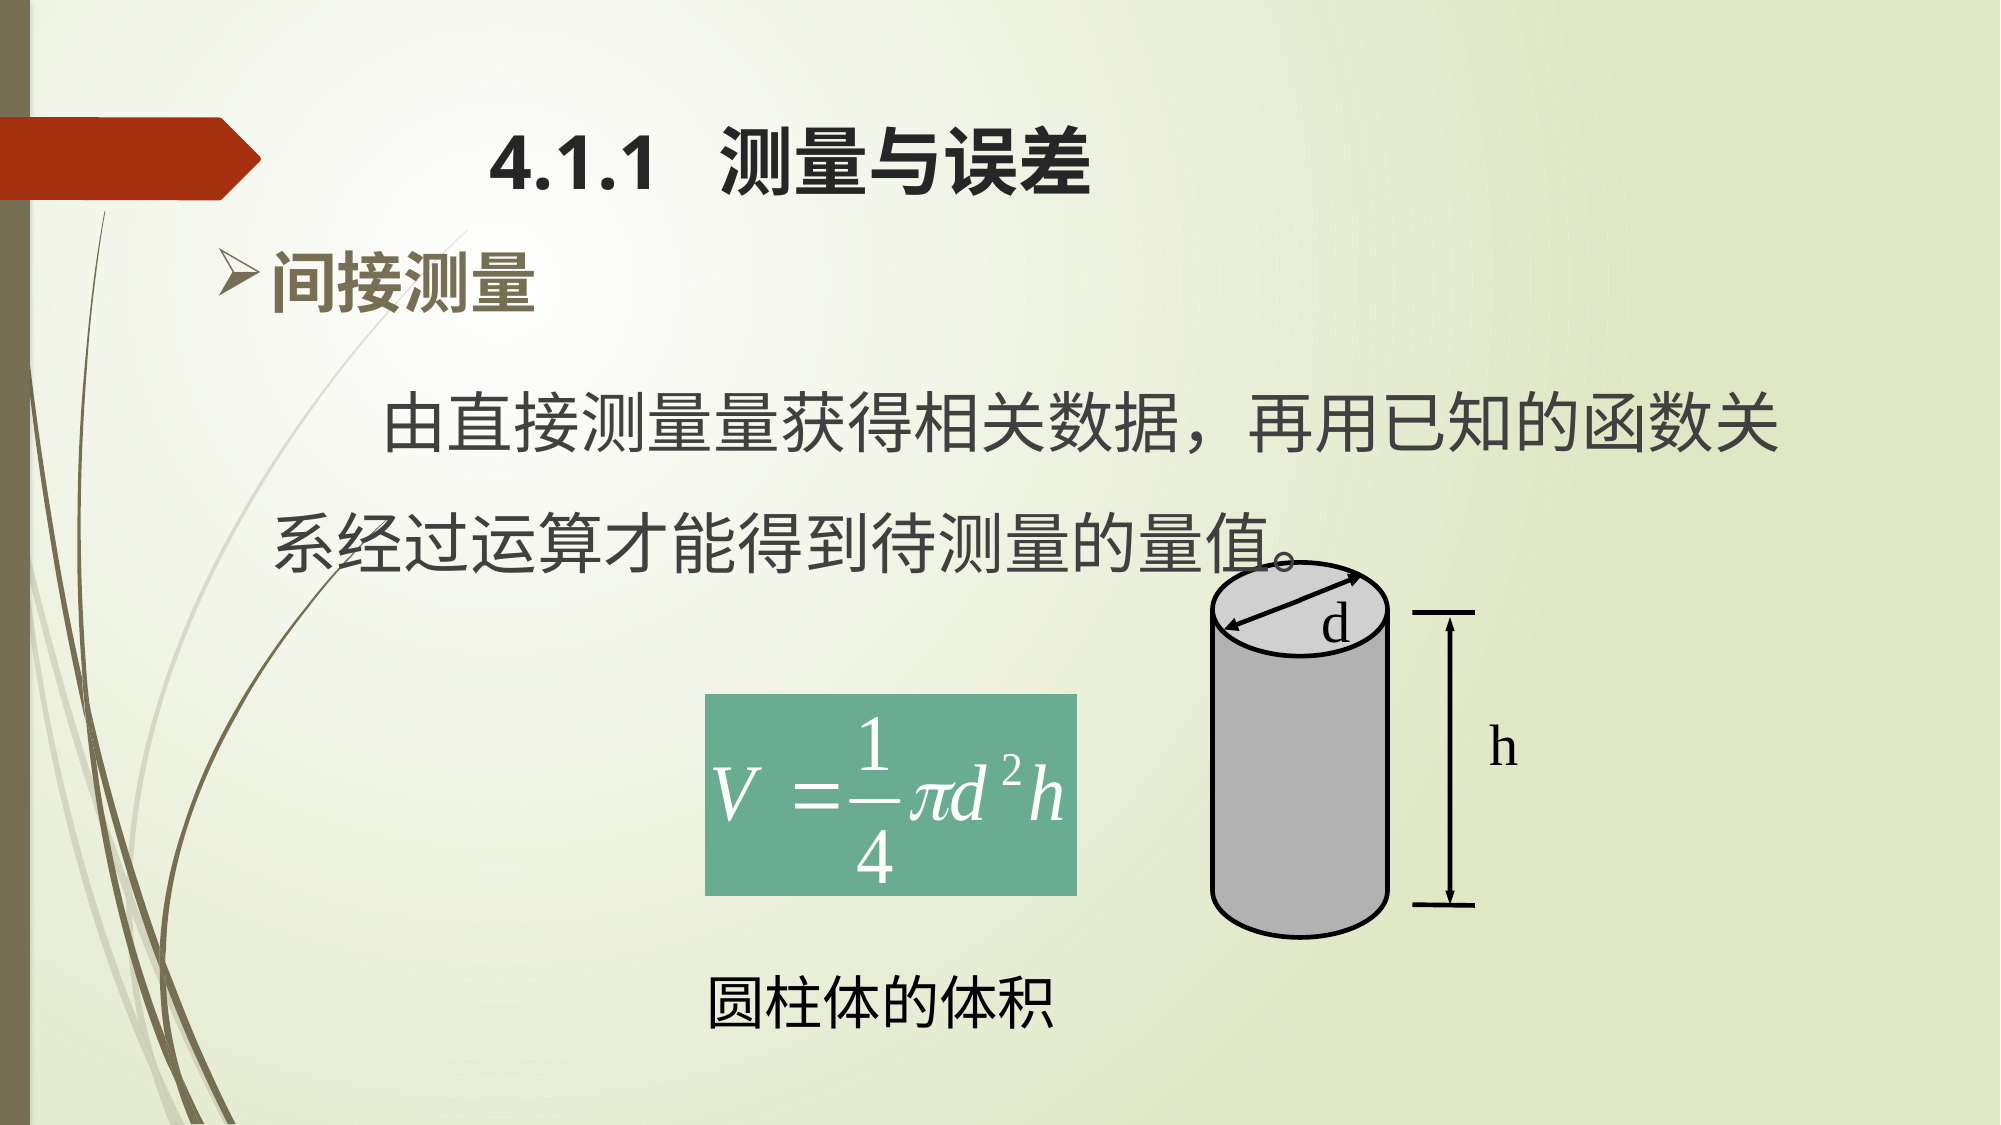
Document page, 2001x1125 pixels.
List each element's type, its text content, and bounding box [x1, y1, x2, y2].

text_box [704, 693, 1078, 897]
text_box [1212, 562, 1588, 938]
text_box 间接测量 由直接测量量获得相关数据，再用已知的函数关系经过运算才能得到待测量的量值。 [199, 224, 1849, 975]
text_box 圆柱体的体积 [649, 975, 1113, 1044]
title 4.1.1 测量与误差 [474, 107, 1750, 295]
